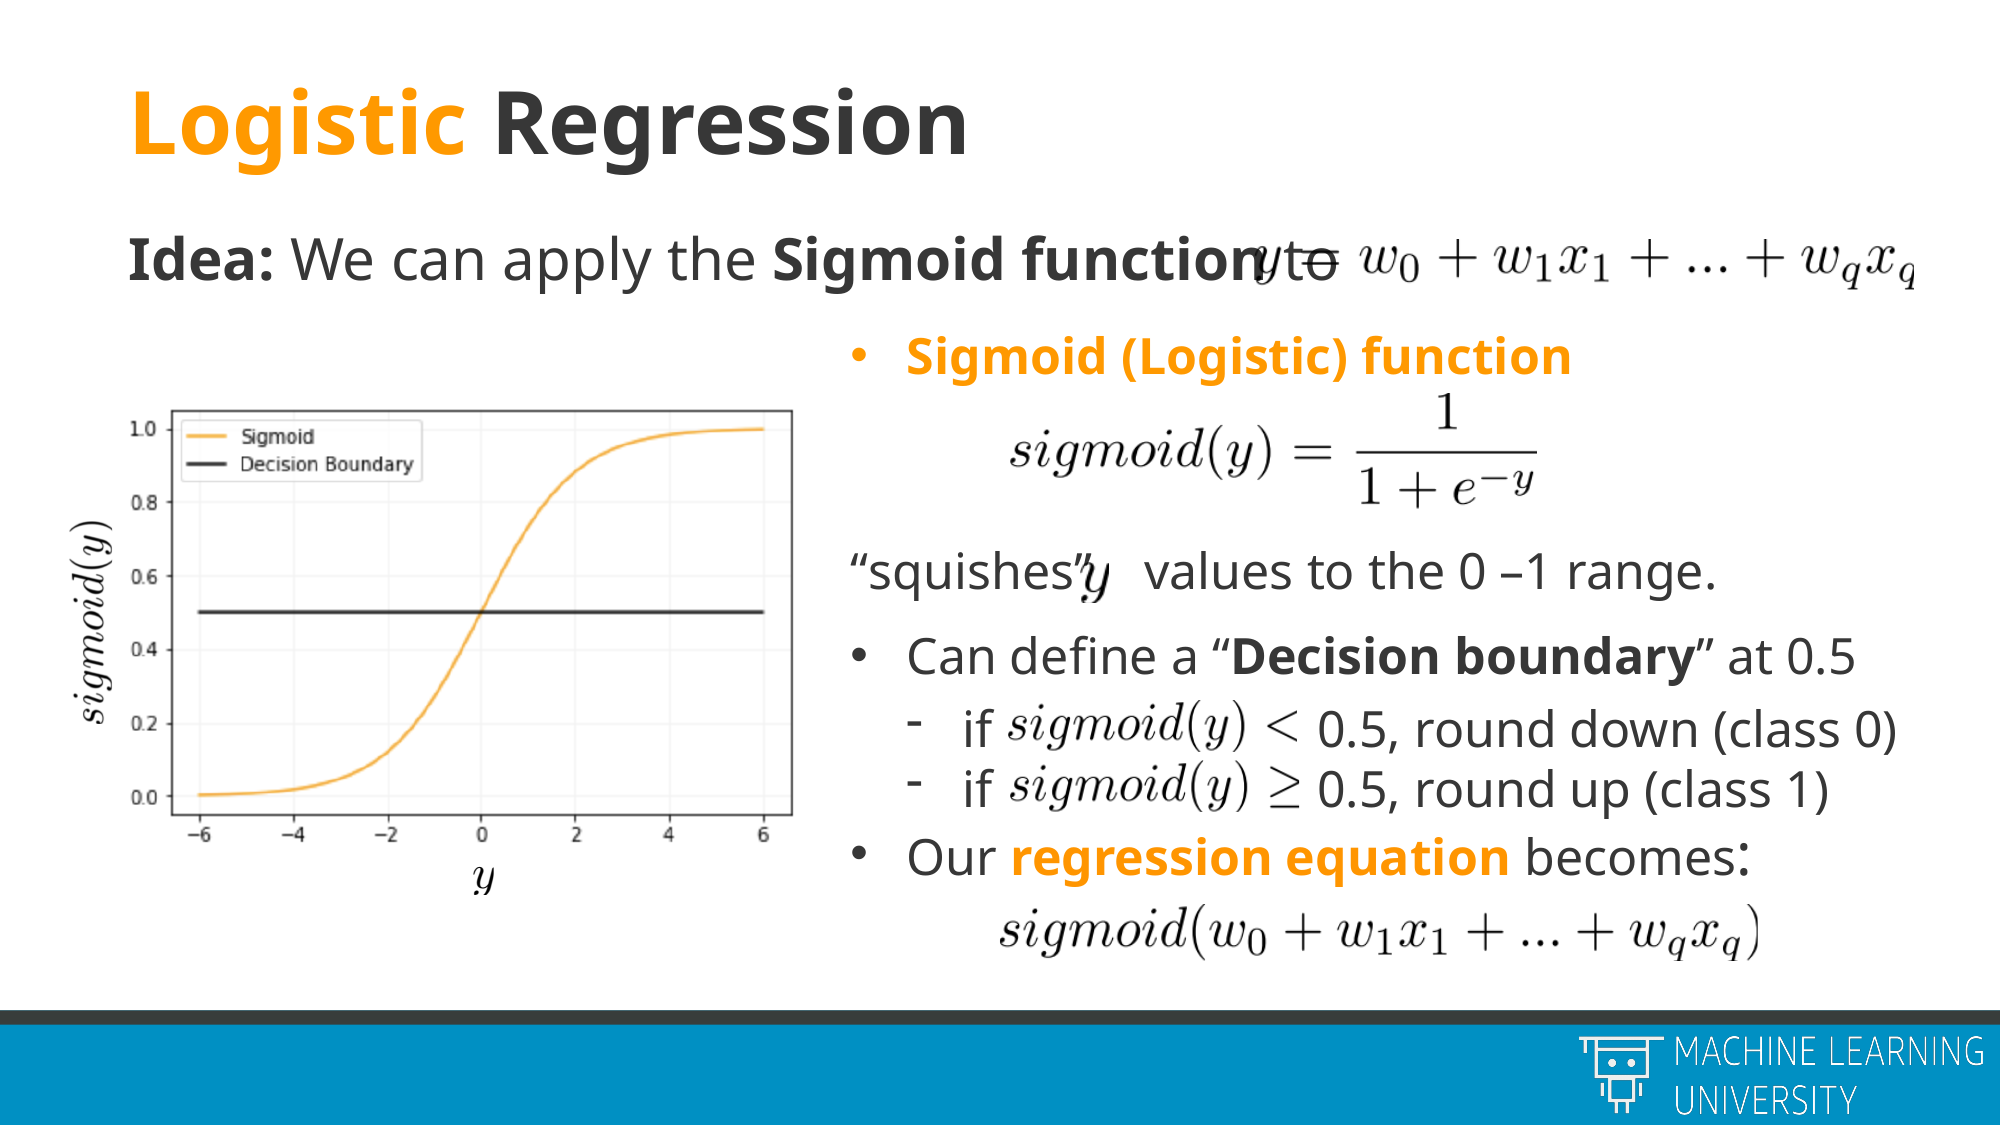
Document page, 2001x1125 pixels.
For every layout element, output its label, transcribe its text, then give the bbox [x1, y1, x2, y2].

picture [1253, 239, 1914, 290]
title Logistic Regression [114, 48, 1902, 211]
picture [1009, 393, 1537, 510]
list Idea: We can apply the Sigmoid function to [114, 214, 2000, 970]
picture [1580, 1037, 1664, 1113]
text_box Sigmoid (Logistic) function “squishes” values to the 0 –1 range. Can define a “Decision boundary” at 0.5 if 0.5, round down (class 0) if 0.5, round up (class 1) Our regression equation becomes: [835, 317, 2000, 895]
picture [1849, 1037, 1861, 1064]
picture [1080, 562, 1109, 603]
picture [999, 904, 1758, 961]
picture [1007, 700, 1297, 752]
picture [1009, 760, 1300, 812]
picture [0, 382, 818, 895]
